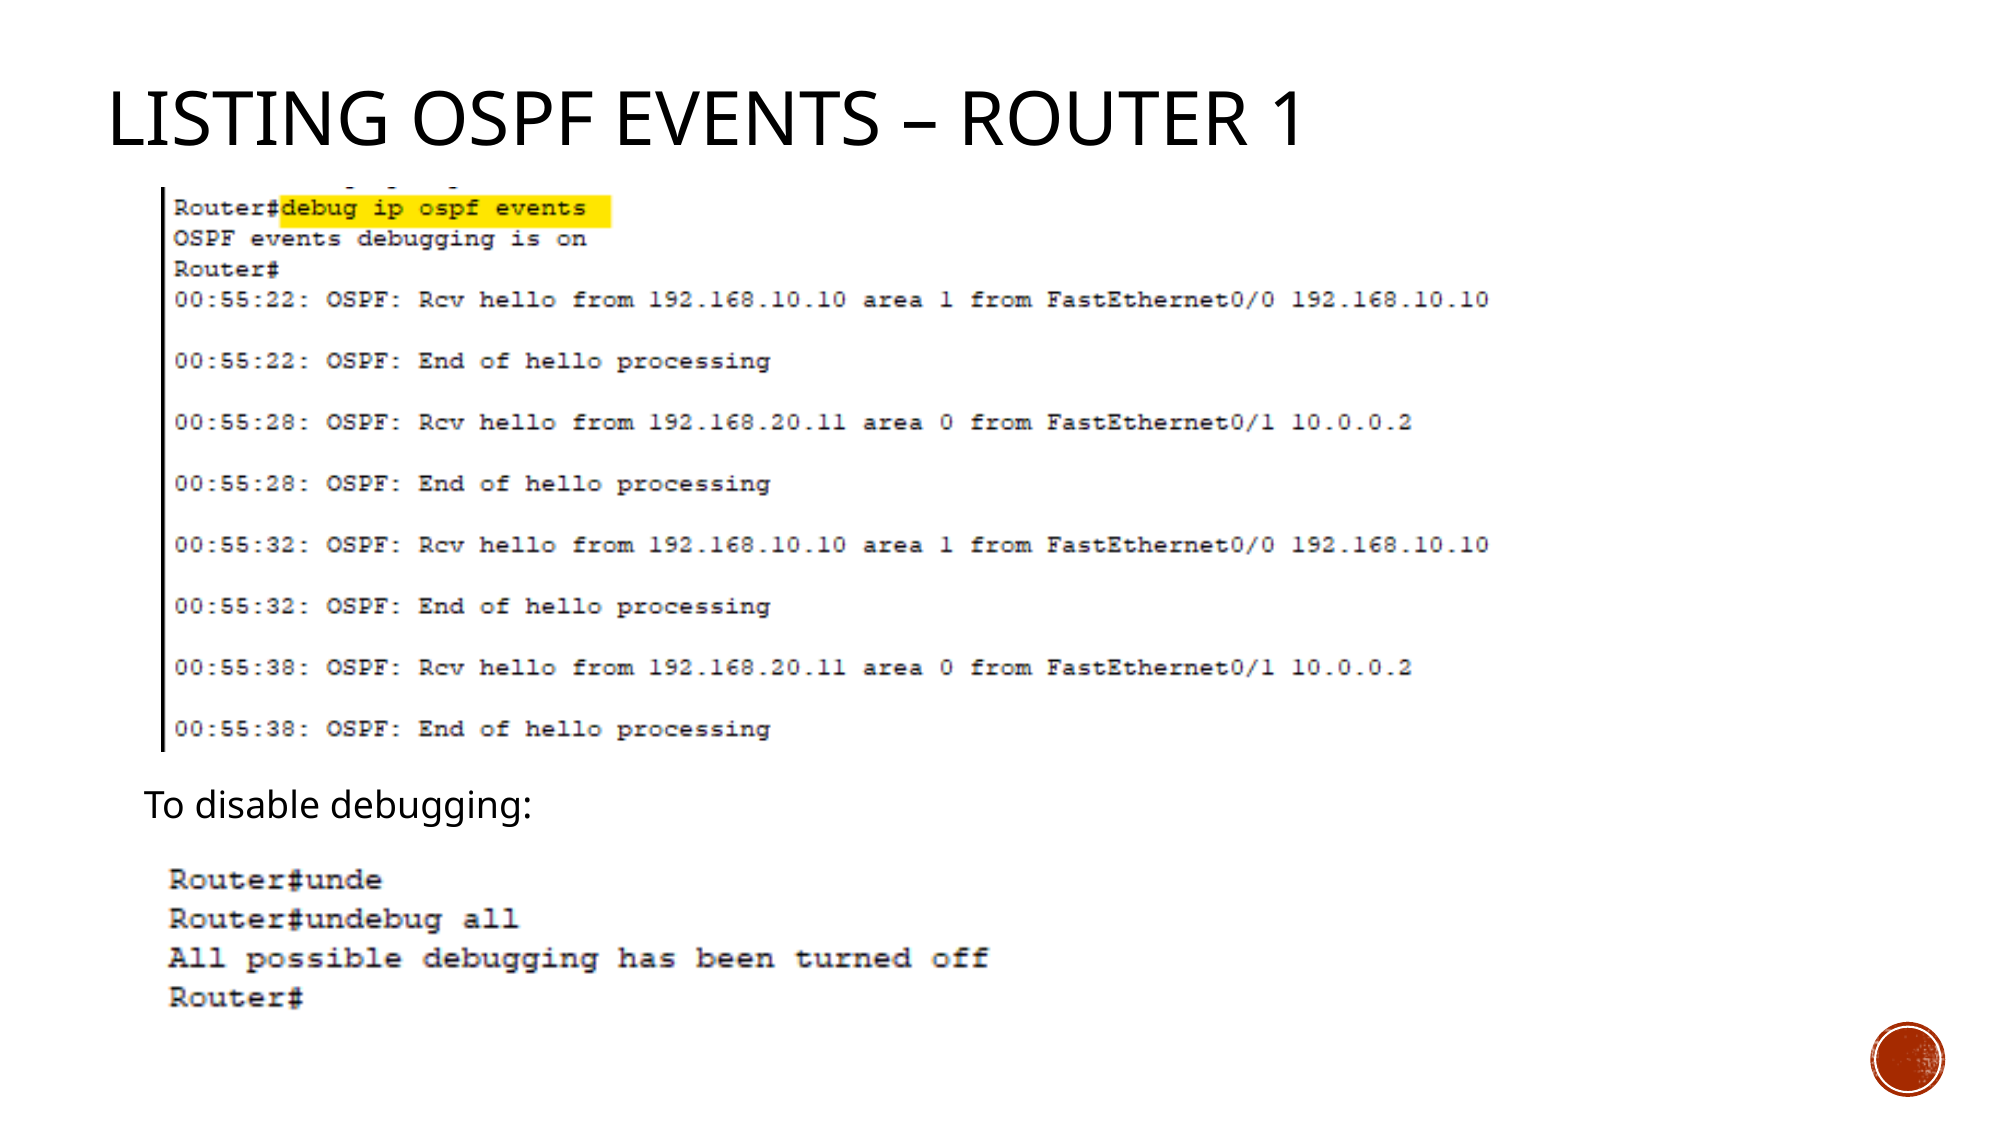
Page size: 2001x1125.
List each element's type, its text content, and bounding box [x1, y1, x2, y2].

title Listing OSPF events – router 1 [91, 36, 1856, 206]
picture [161, 856, 1027, 1013]
text_box To disable debugging: [129, 773, 548, 834]
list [163, 189, 1543, 751]
